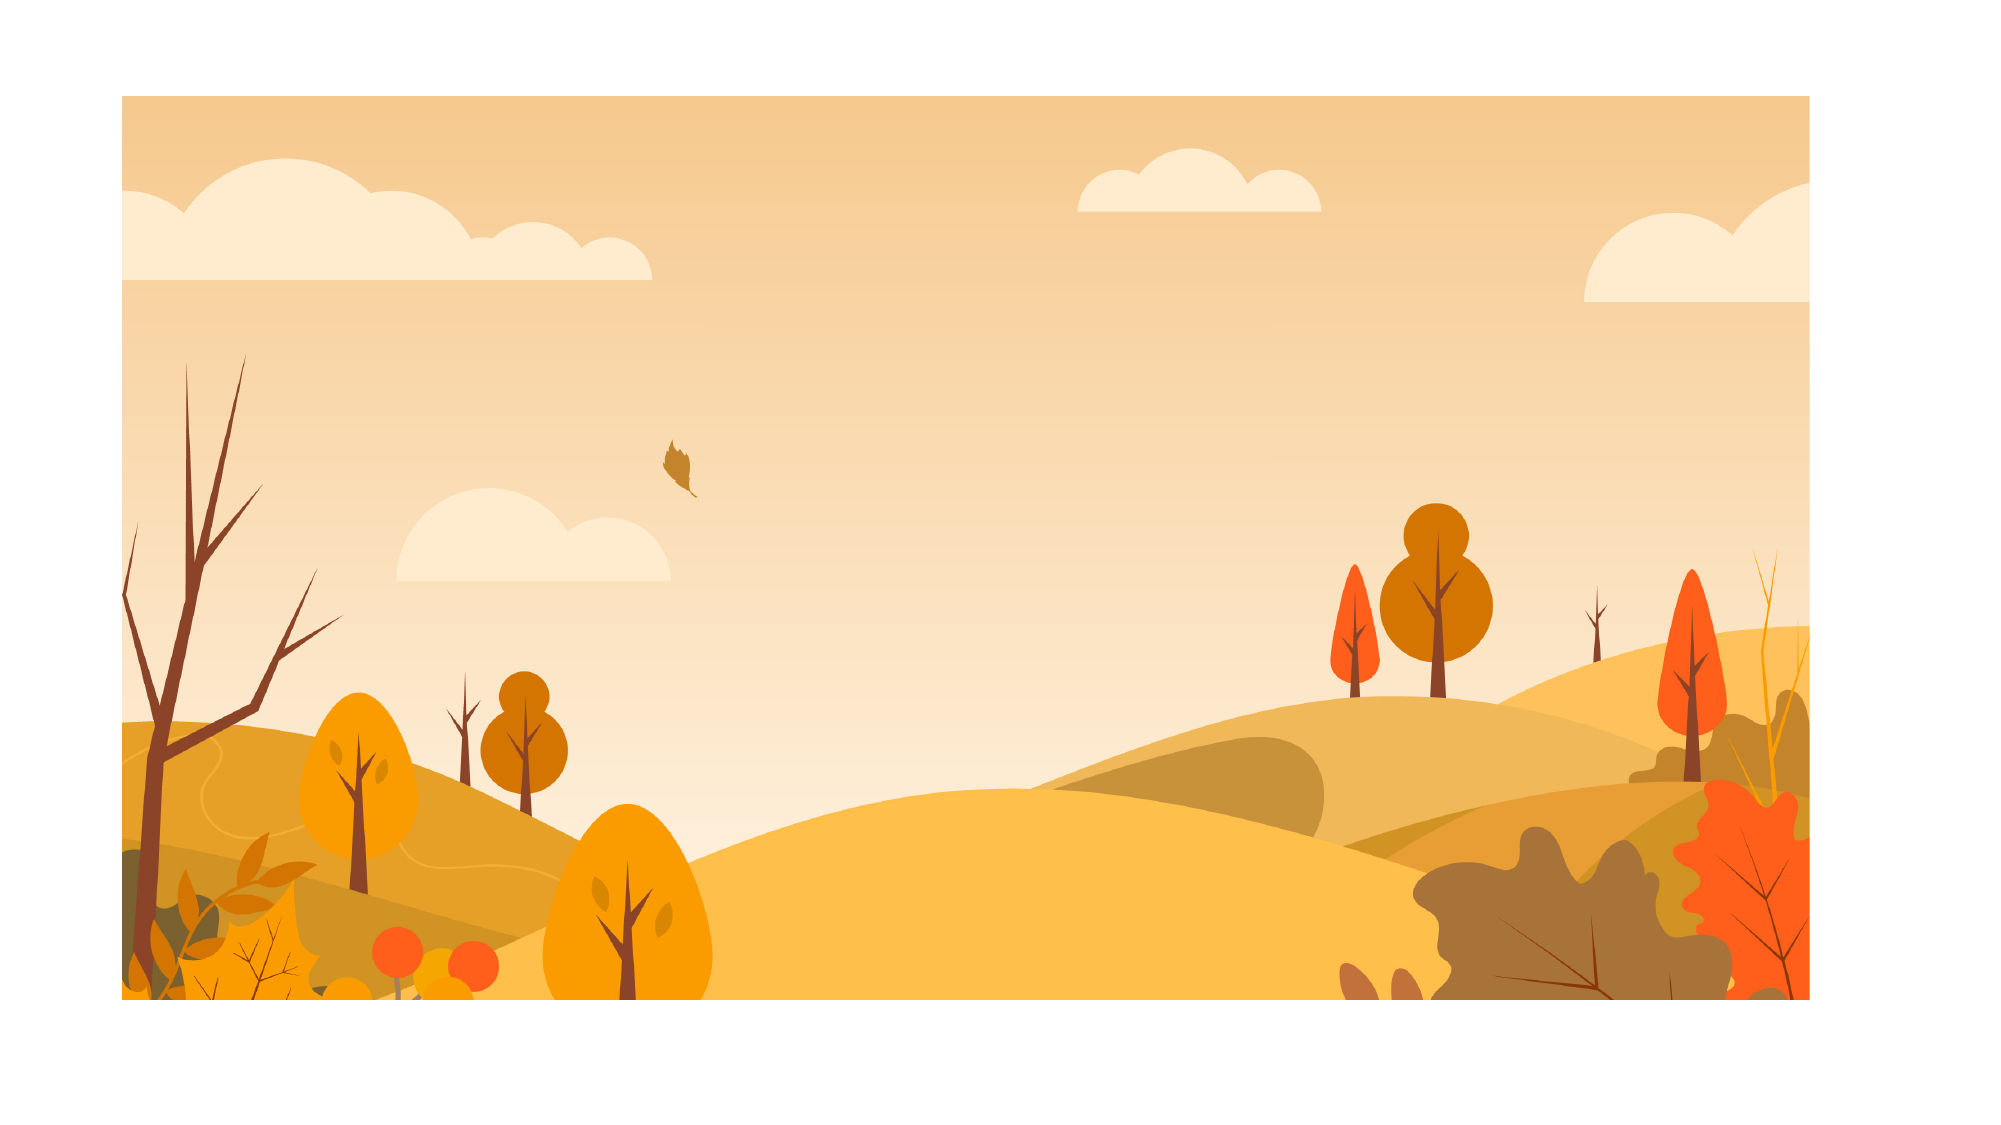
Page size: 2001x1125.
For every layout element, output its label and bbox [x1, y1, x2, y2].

picture [122, 96, 1810, 1000]
